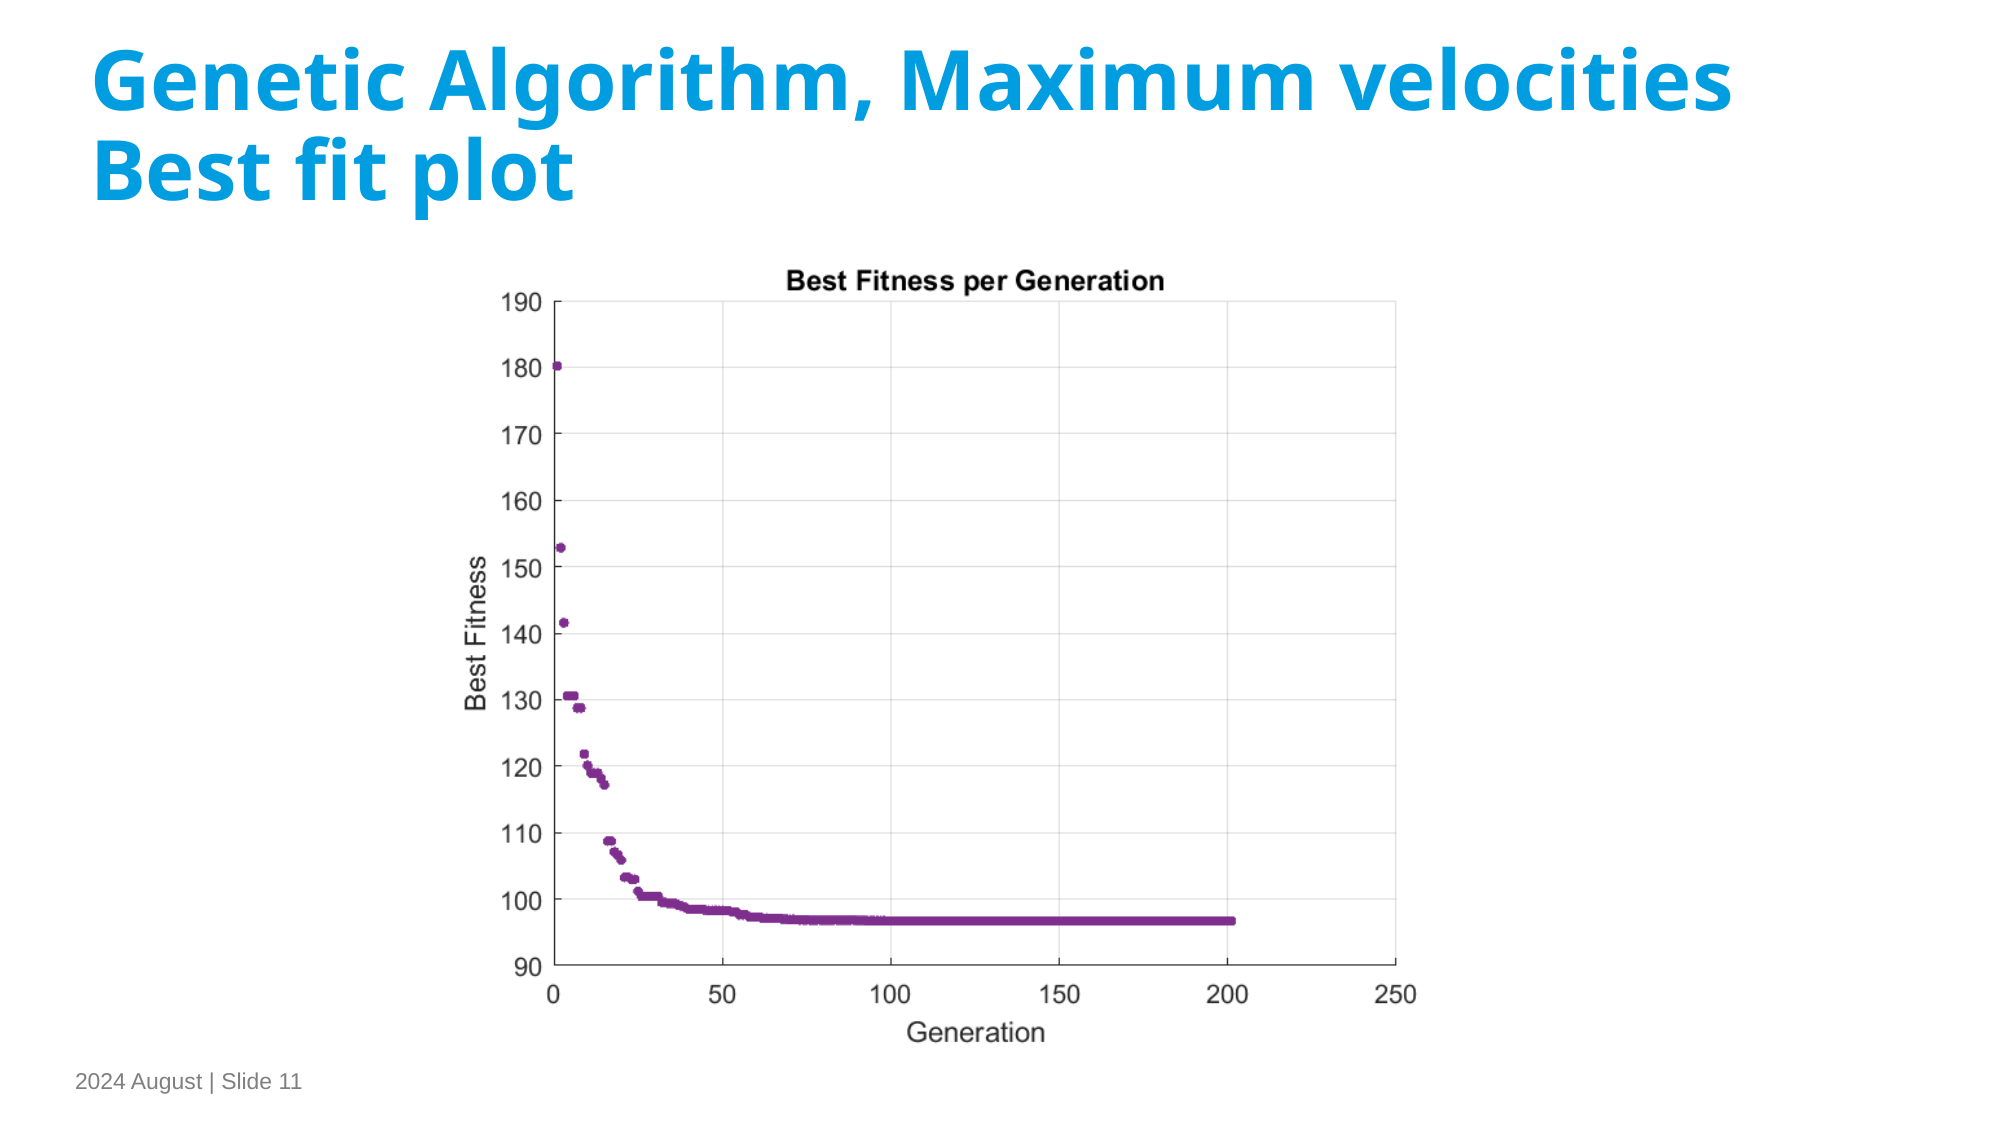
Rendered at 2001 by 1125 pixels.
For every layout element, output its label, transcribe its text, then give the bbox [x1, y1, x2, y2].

text_box 2024 August | Slide 11 [75, 1067, 425, 1101]
text_box Genetic Algorithm, Maximum velocities Best fit plot [74, 59, 1961, 199]
picture [413, 240, 1500, 1056]
